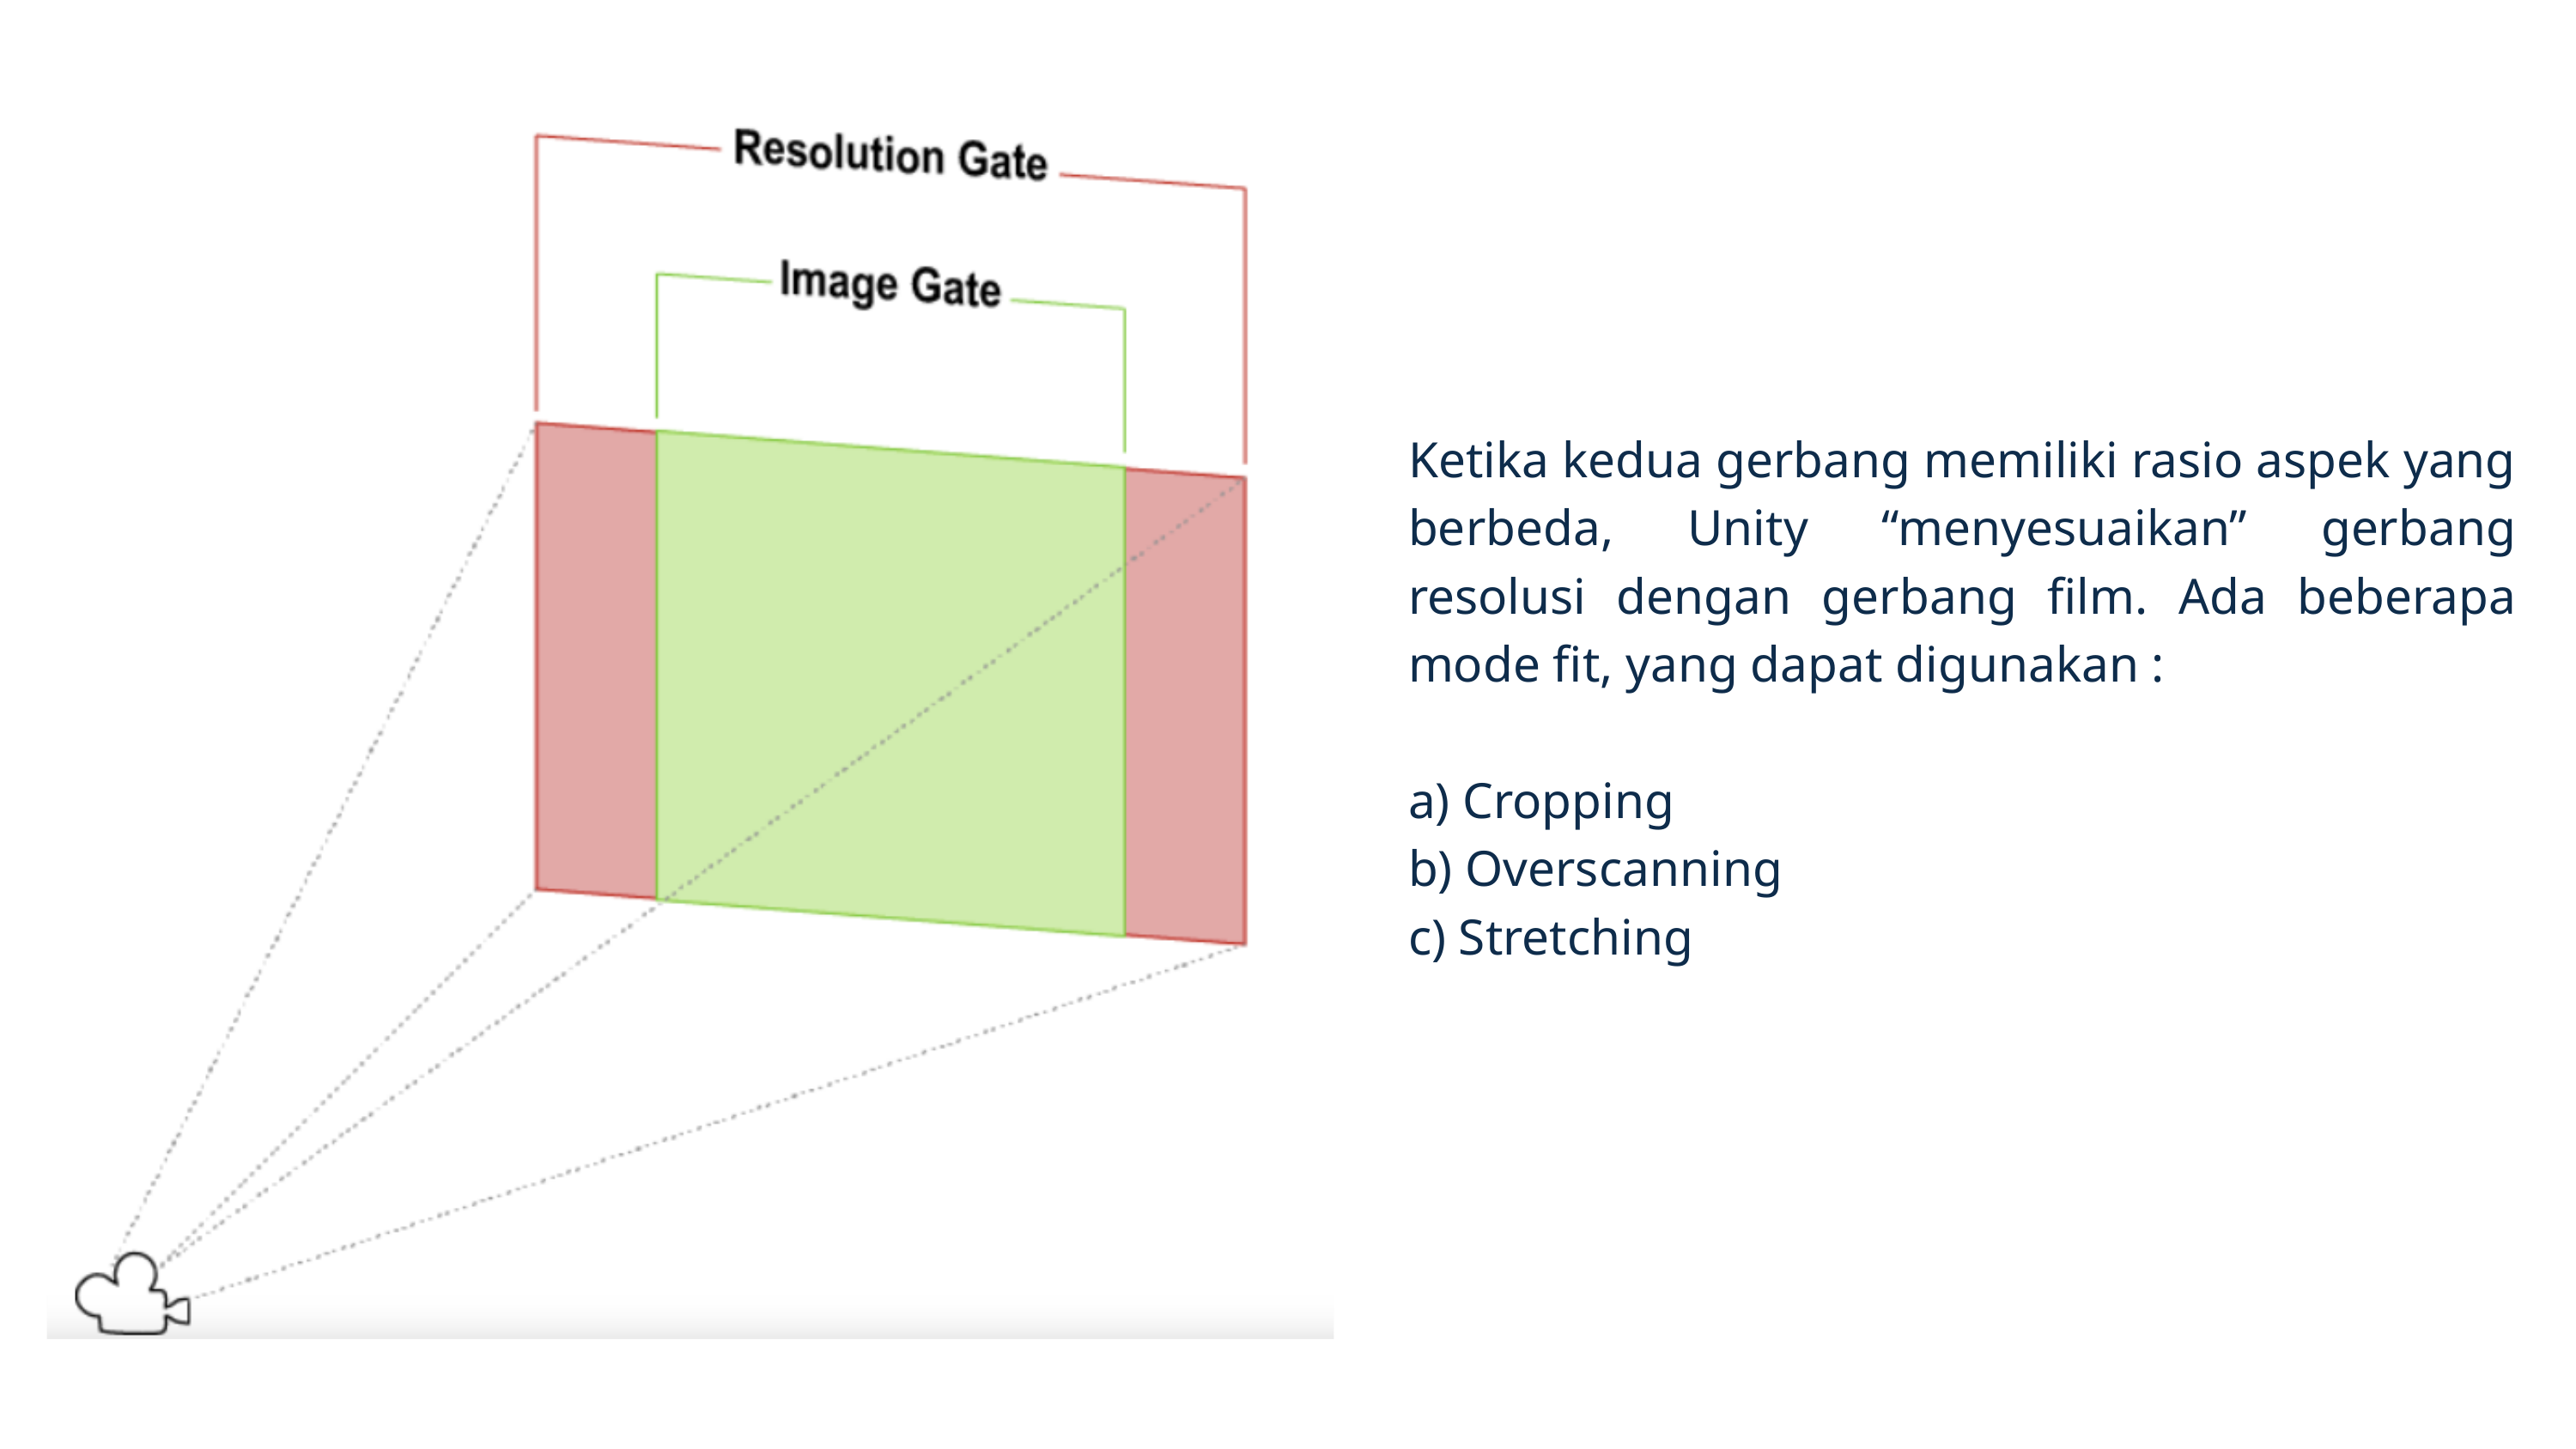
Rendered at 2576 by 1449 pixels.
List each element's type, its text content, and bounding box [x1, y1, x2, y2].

text_box Ketika kedua gerbang memiliki rasio aspek yang berbeda, Unity “menyesuaikan” gerbang resolusi dengan gerbang film. Ada beberapa mode fit, yang dapat digunakan : a) Cropping b) Overscanning c) Stretching [1408, 419, 2517, 965]
text_box [46, 109, 1334, 1339]
